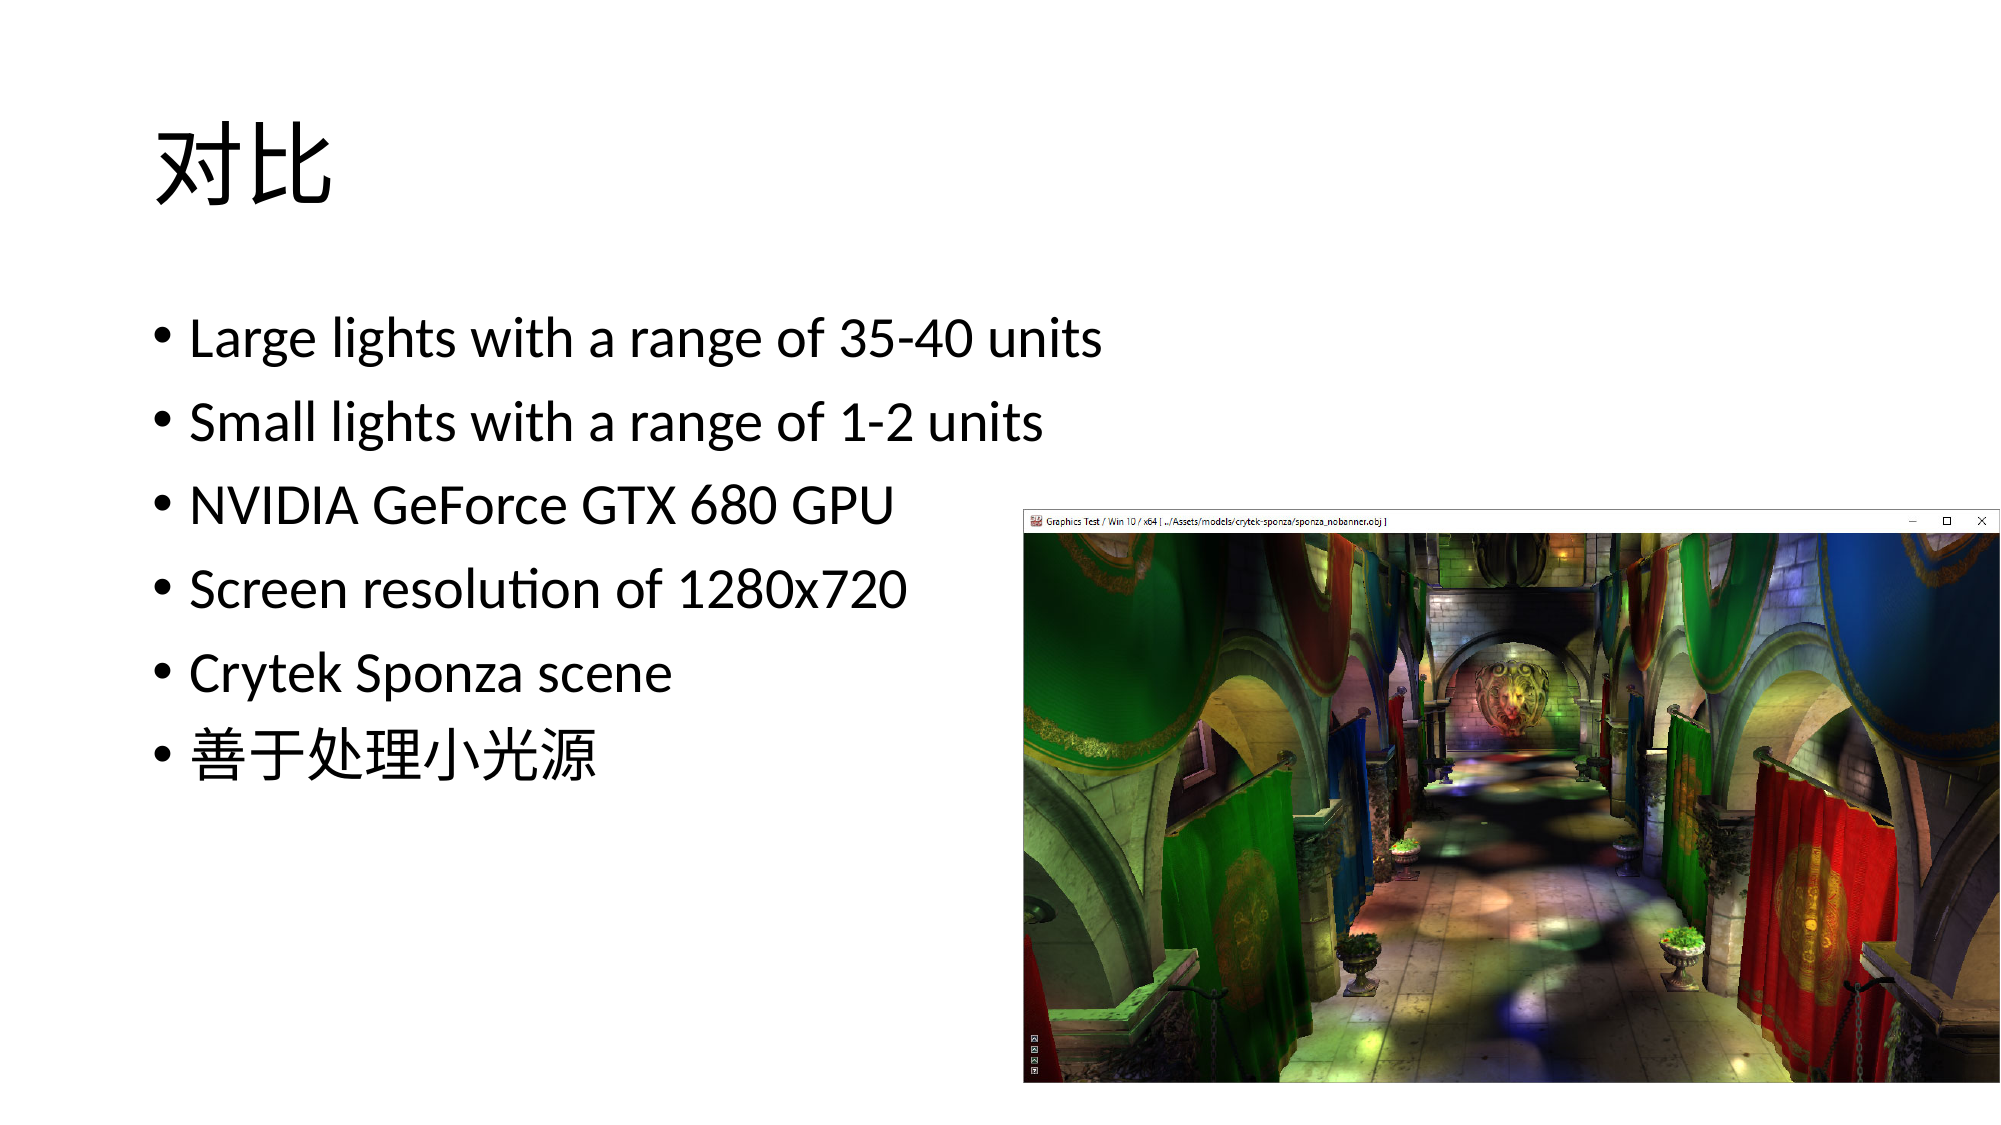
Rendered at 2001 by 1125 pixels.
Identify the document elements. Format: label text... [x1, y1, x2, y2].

title 对比 [137, 59, 1863, 278]
picture [1023, 509, 2000, 1083]
list Large lights with a range of 35-40 units Small lights with a range of 1-2 units NVIDIA GeForce GTX 680 GPU Screen resolution of 1280x720 Crytek Sponza scene 善于处理小光源 [137, 299, 1863, 1014]
